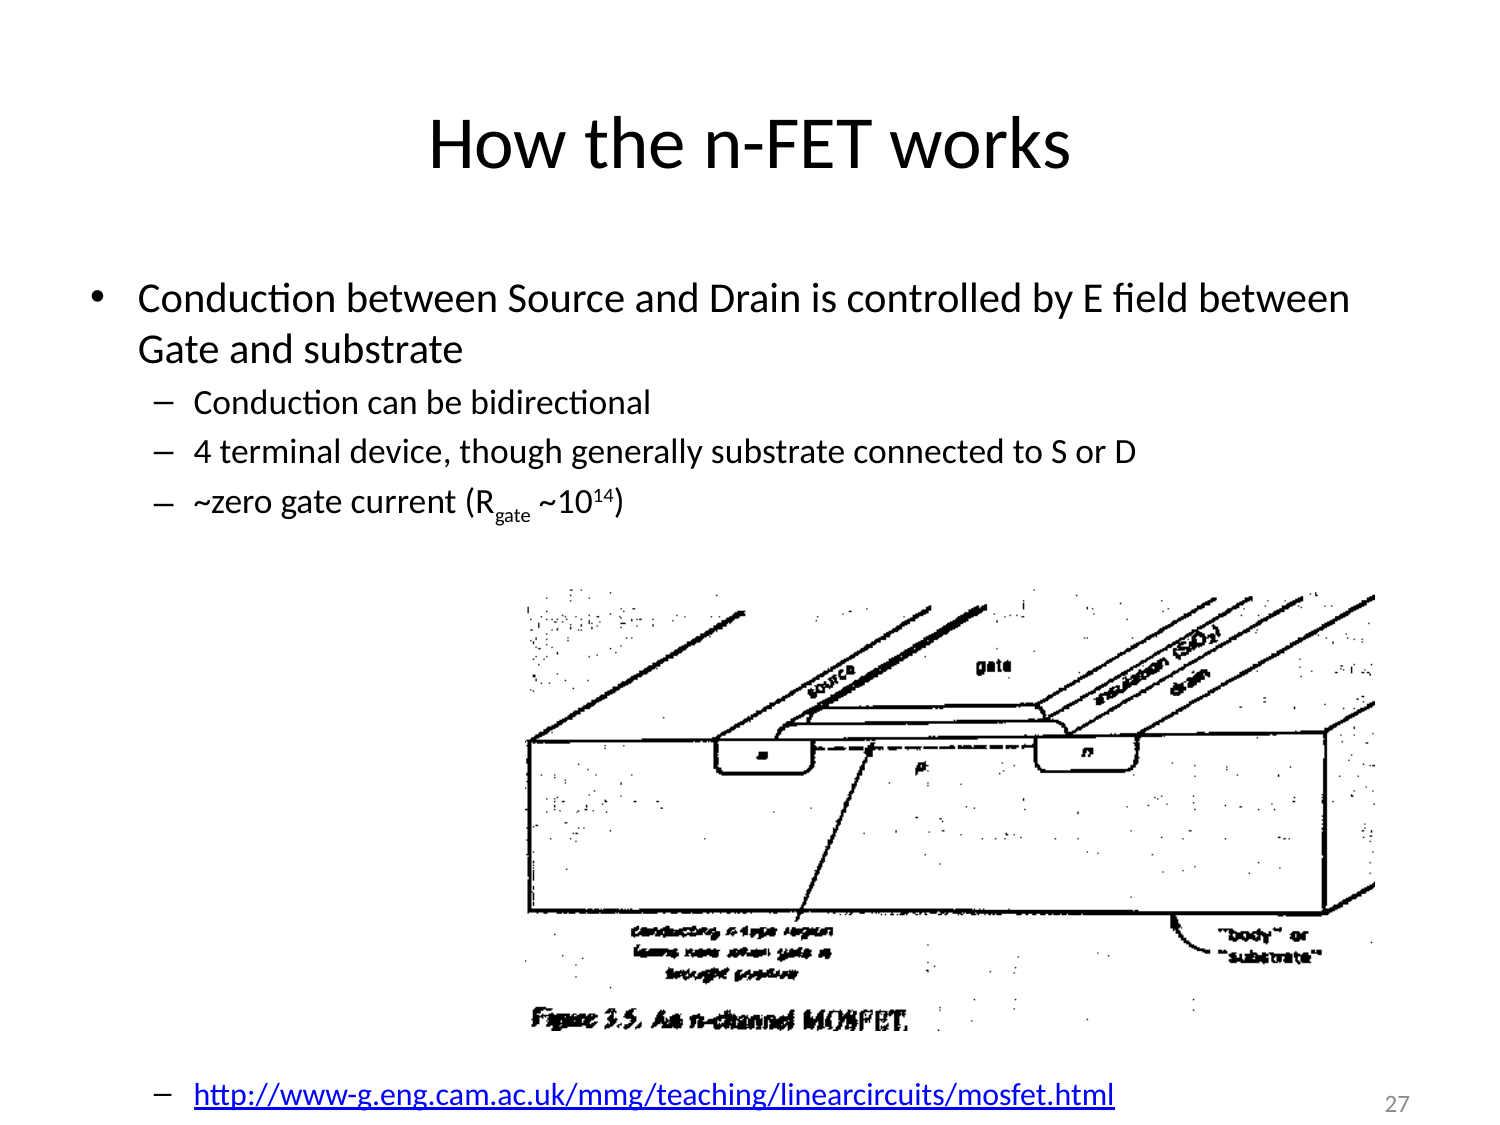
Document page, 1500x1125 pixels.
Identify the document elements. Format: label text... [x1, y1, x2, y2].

slide_number 27 [1074, 1072, 1425, 1125]
title How the n-FET works [75, 45, 1425, 233]
picture [524, 587, 1376, 1032]
list Conduction between Source and Drain is controlled by E field between Gate and substrate Conduction can be bidirectional 4 terminal device, though generally substrate connected to S or D ~zero gate current (Rgate ~1014) http://www-g.eng.cam.ac.uk/mmg/teaching/linearcircuits/mosfet.html [75, 262, 1425, 1125]
